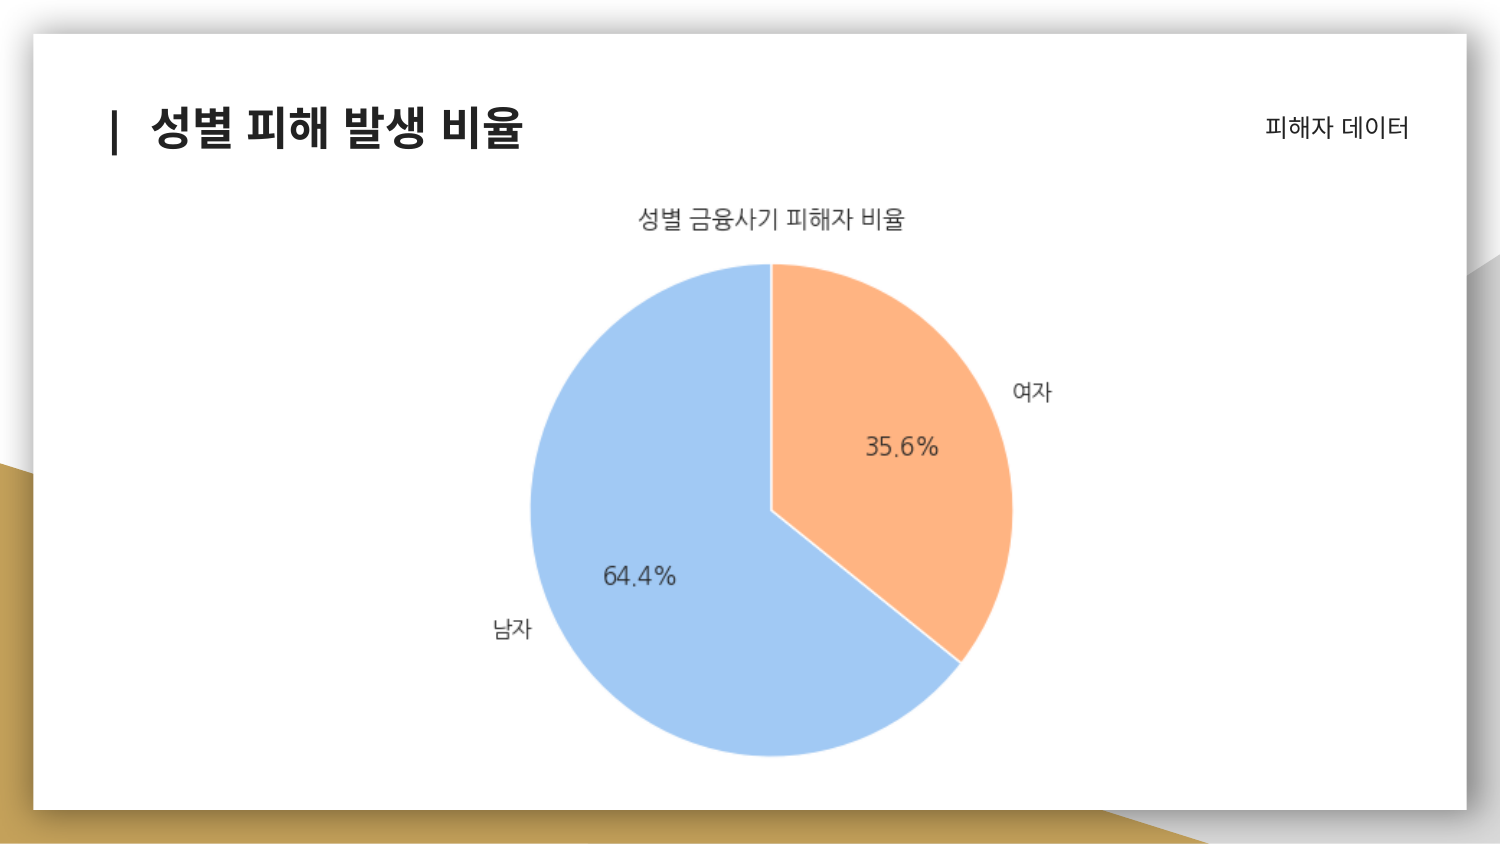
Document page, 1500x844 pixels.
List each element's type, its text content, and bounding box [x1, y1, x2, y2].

title | 성별 피해 발생 비율 [86, 84, 772, 195]
title 피해자 데이터 [796, 72, 1426, 183]
picture [399, 194, 1142, 797]
